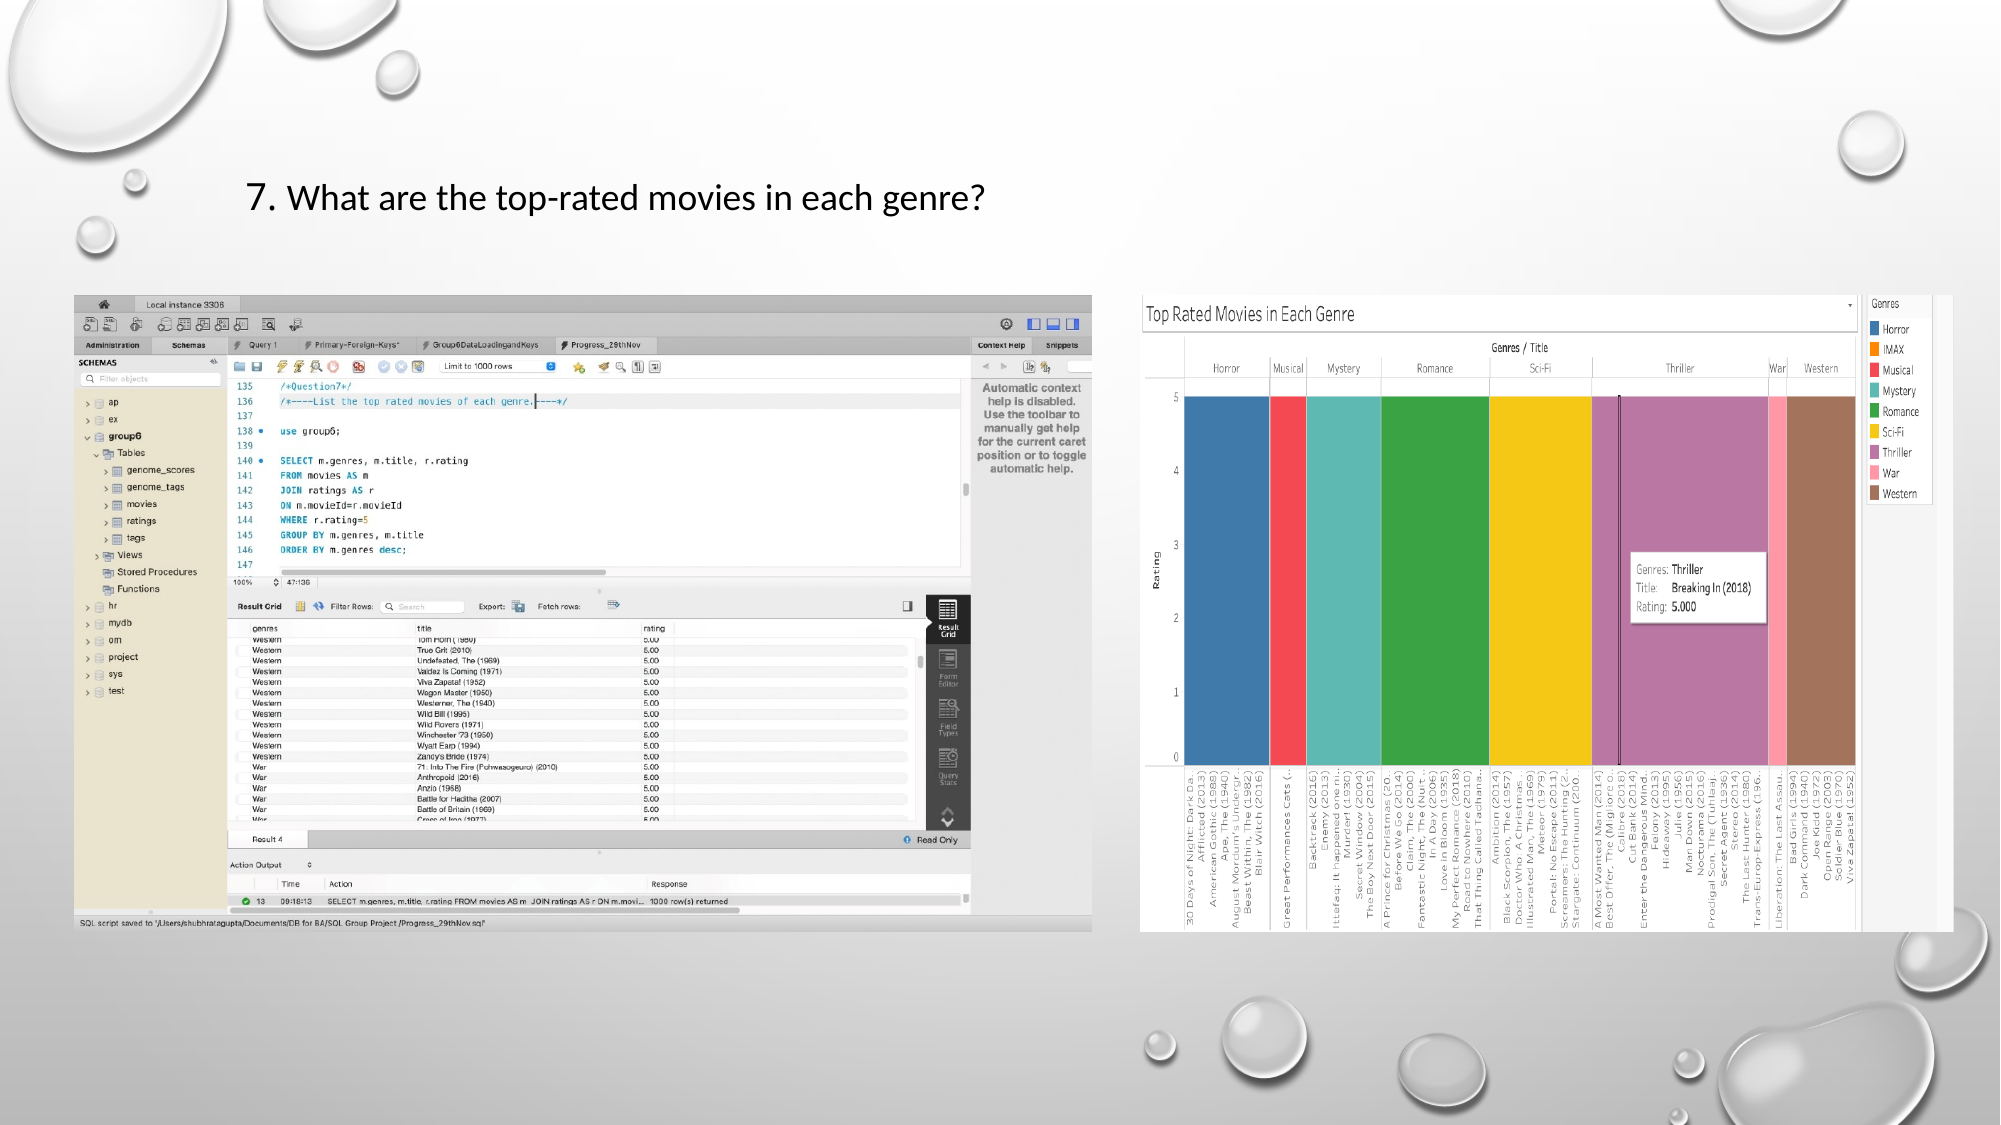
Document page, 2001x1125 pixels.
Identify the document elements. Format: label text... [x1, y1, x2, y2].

text_box 7. What are the top-rated movies in each genre? [230, 165, 1625, 226]
picture [0, 0, 2000, 1125]
